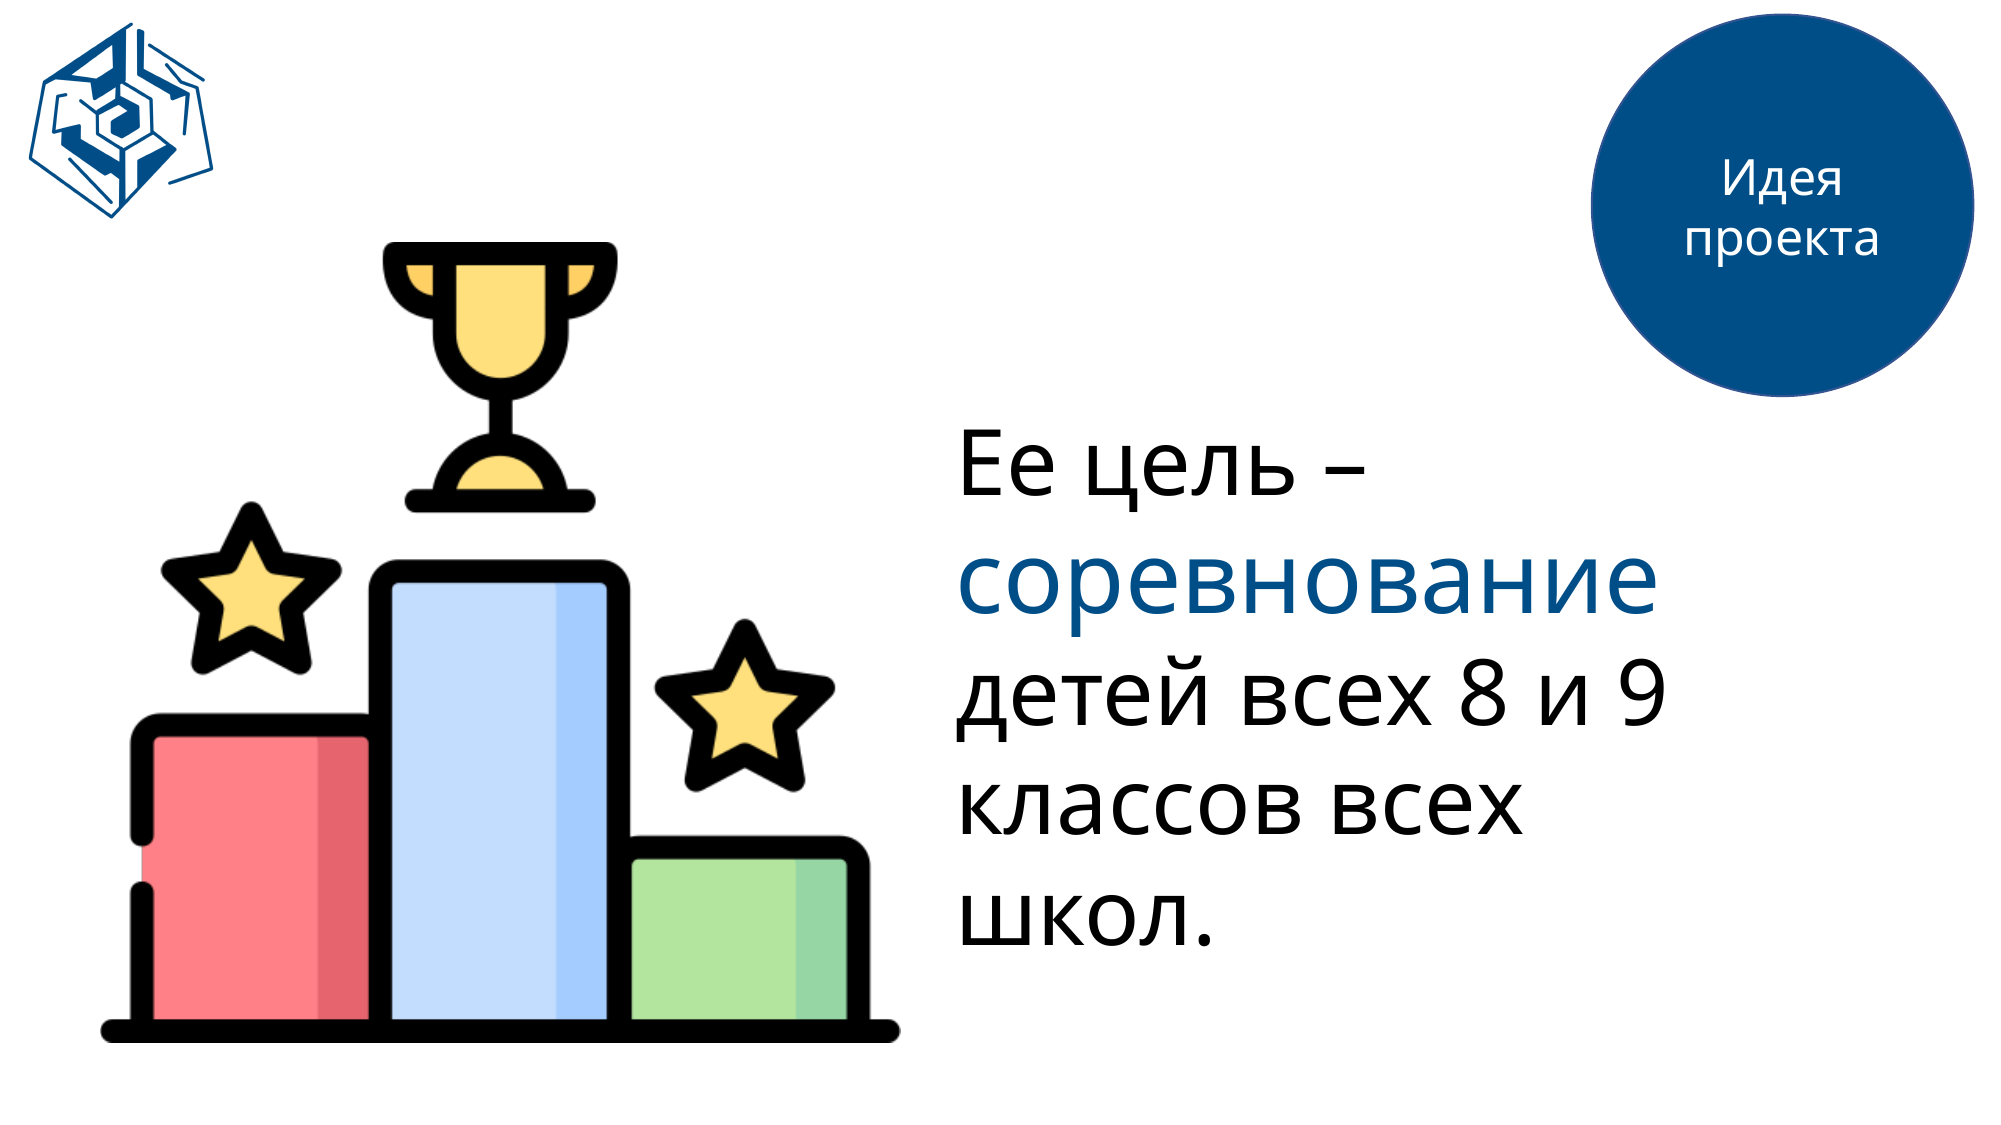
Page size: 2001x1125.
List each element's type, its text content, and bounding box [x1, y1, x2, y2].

picture [0, 0, 901, 1043]
text_box Ее цель – соревнование детей всех 8 и 9 классов всех школ. [940, 396, 1822, 971]
text_box Идея проекта [1590, 13, 1975, 396]
